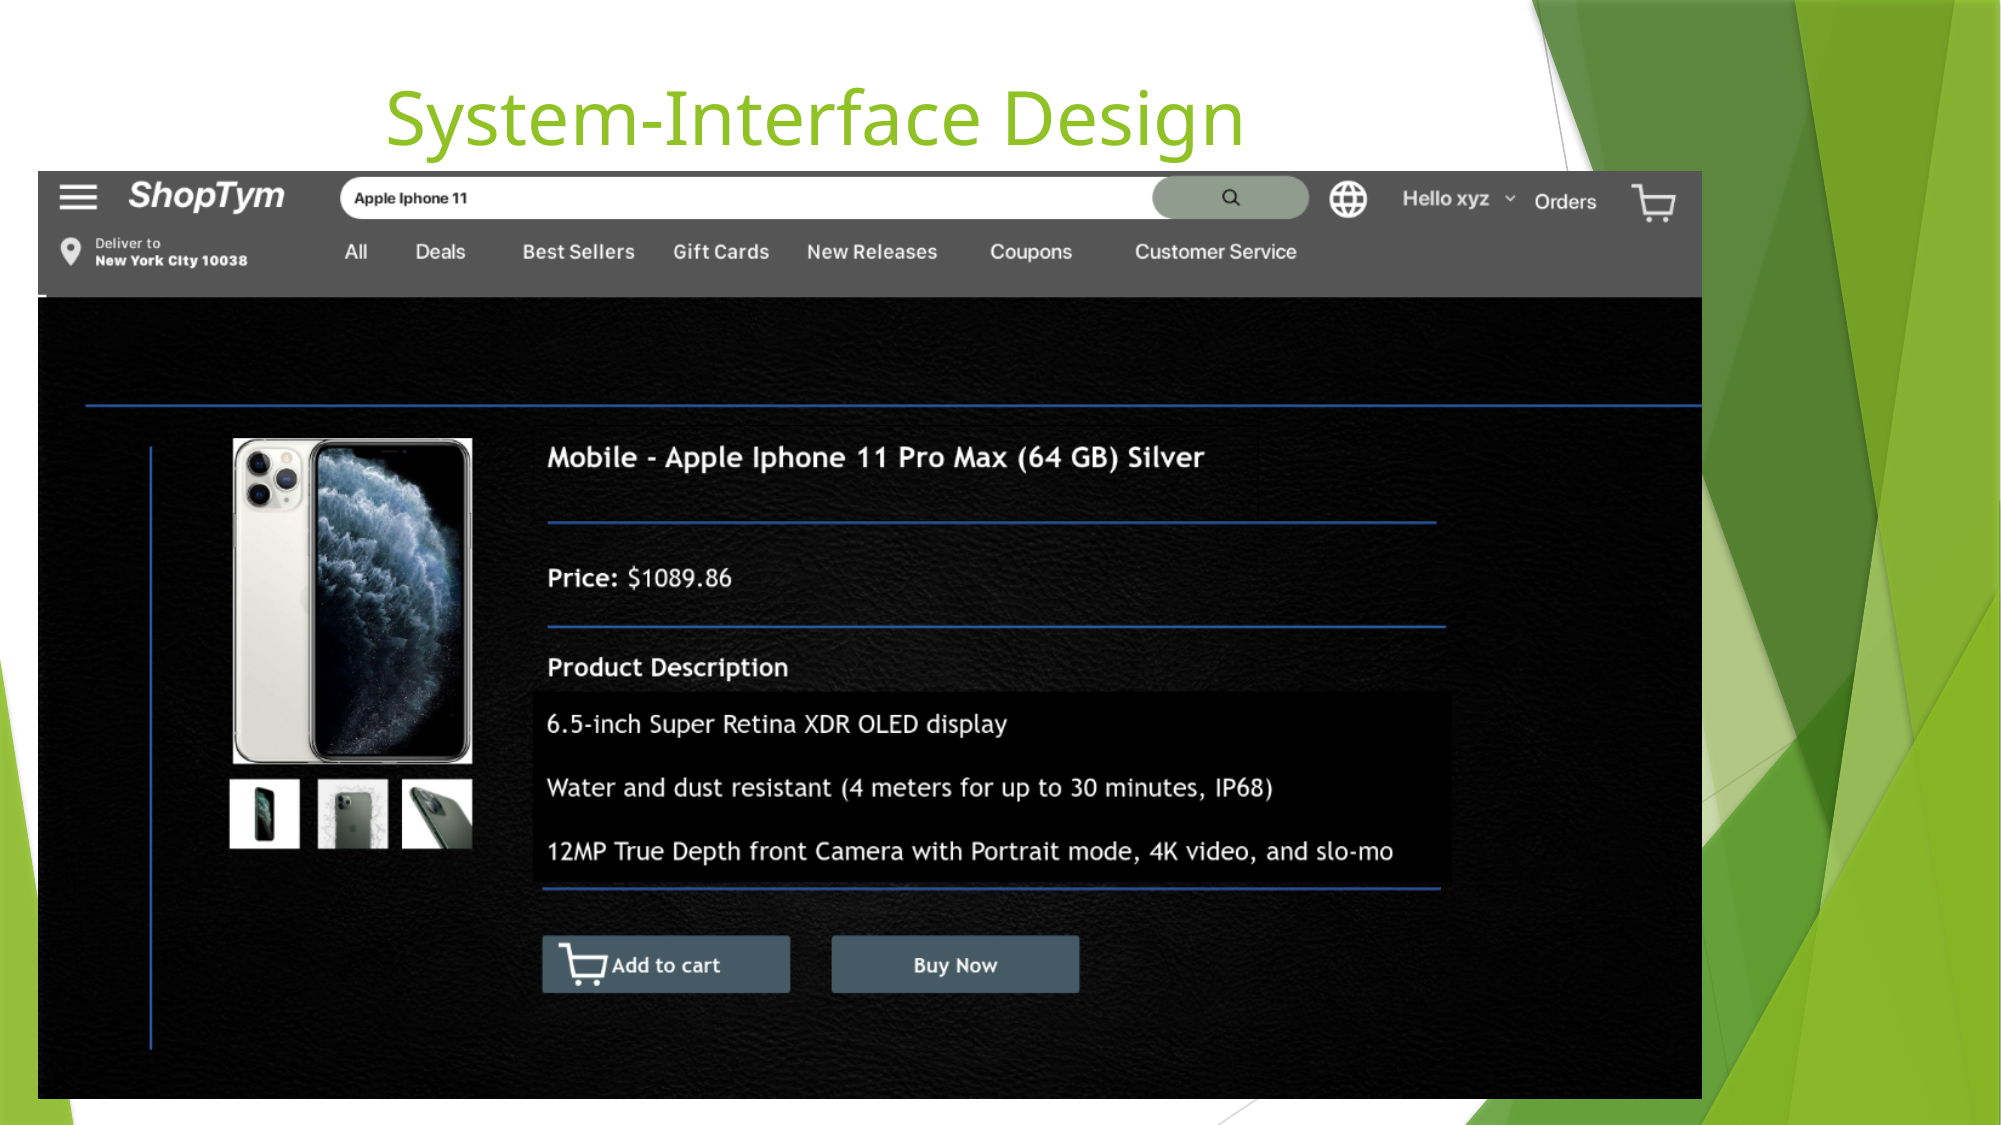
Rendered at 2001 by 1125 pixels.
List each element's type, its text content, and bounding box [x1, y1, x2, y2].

title System-Interface Design [111, 63, 1522, 170]
picture [37, 171, 1703, 1100]
